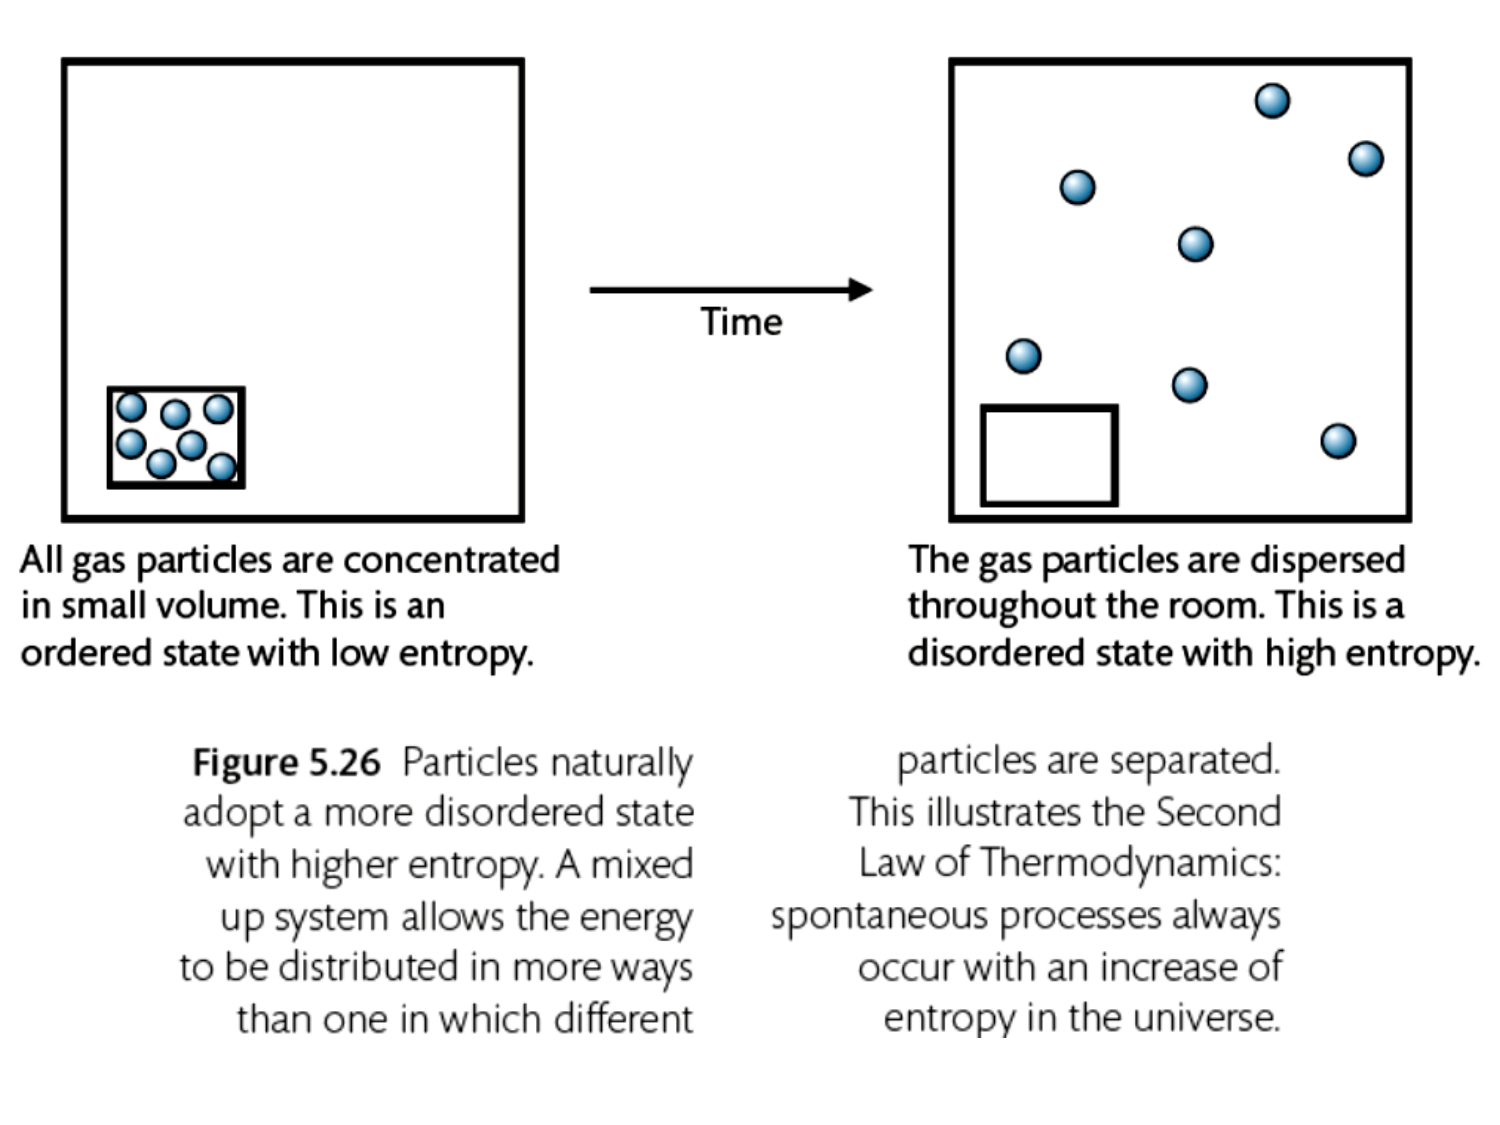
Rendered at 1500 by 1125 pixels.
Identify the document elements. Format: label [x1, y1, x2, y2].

picture [11, 31, 1491, 693]
picture [750, 733, 1294, 1038]
picture [161, 733, 705, 1049]
